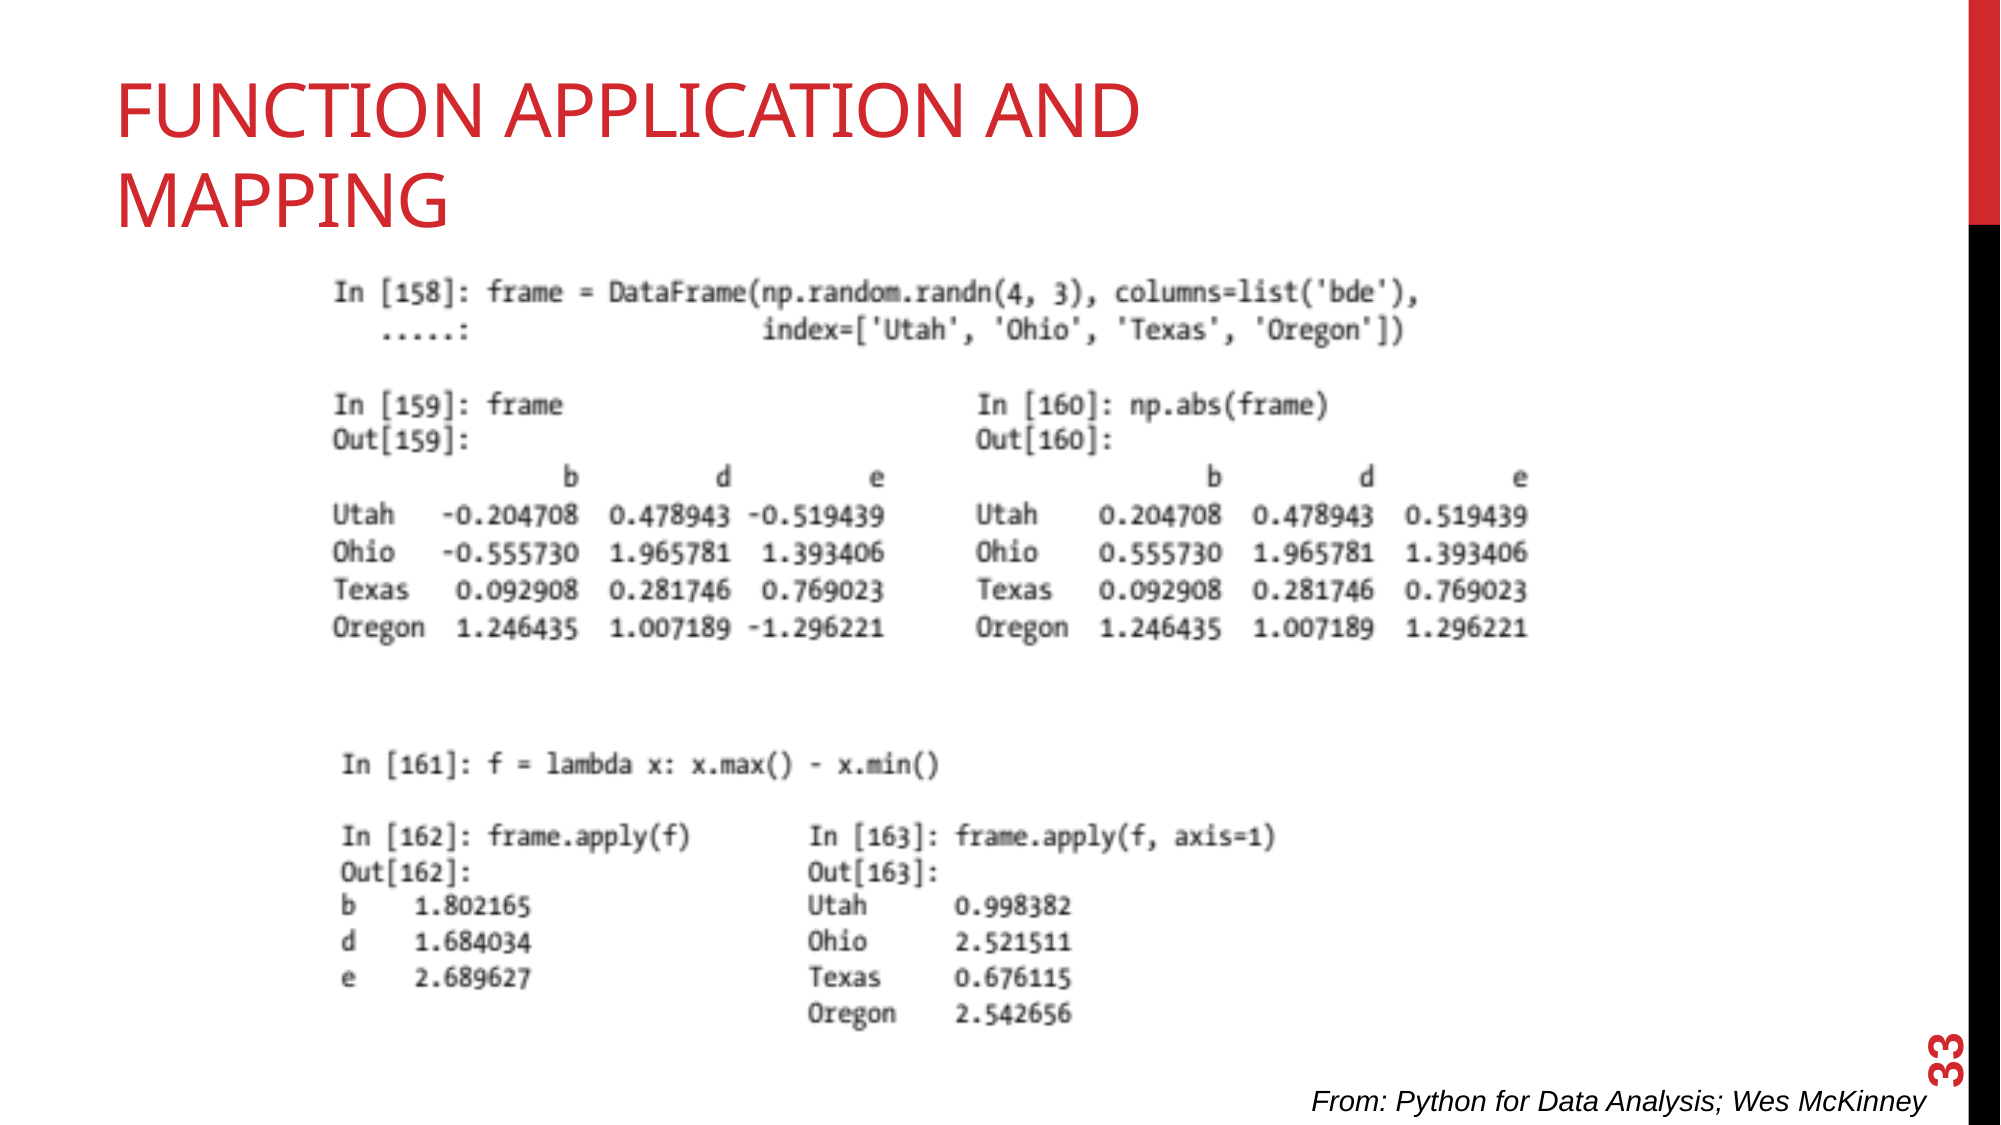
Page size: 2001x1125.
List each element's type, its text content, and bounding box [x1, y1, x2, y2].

picture [249, 273, 1642, 656]
title Function application and Mapping [99, 25, 1367, 250]
text_box From: Python for Data Analysis; Wes McKinney [1296, 1074, 1943, 1125]
slide_number 33 [1903, 887, 1984, 1104]
picture [280, 746, 1369, 1036]
